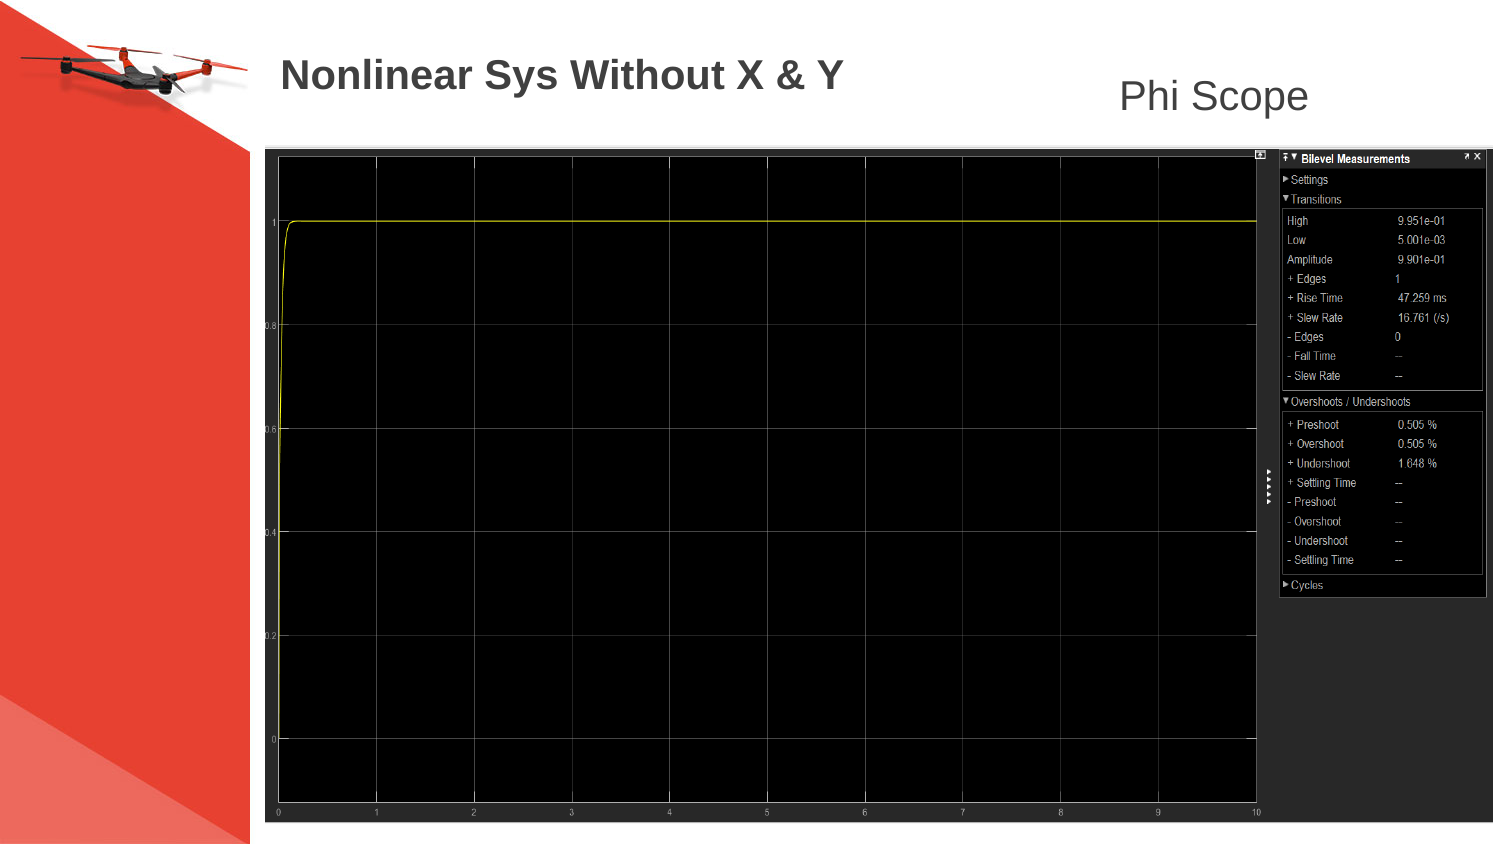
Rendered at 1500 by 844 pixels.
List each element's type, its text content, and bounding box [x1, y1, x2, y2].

title Nonlinear Sys Without X & Y [265, 0, 880, 144]
picture [0, 0, 1500, 844]
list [265, 144, 1493, 824]
list Phi Scope [1104, 55, 1329, 132]
